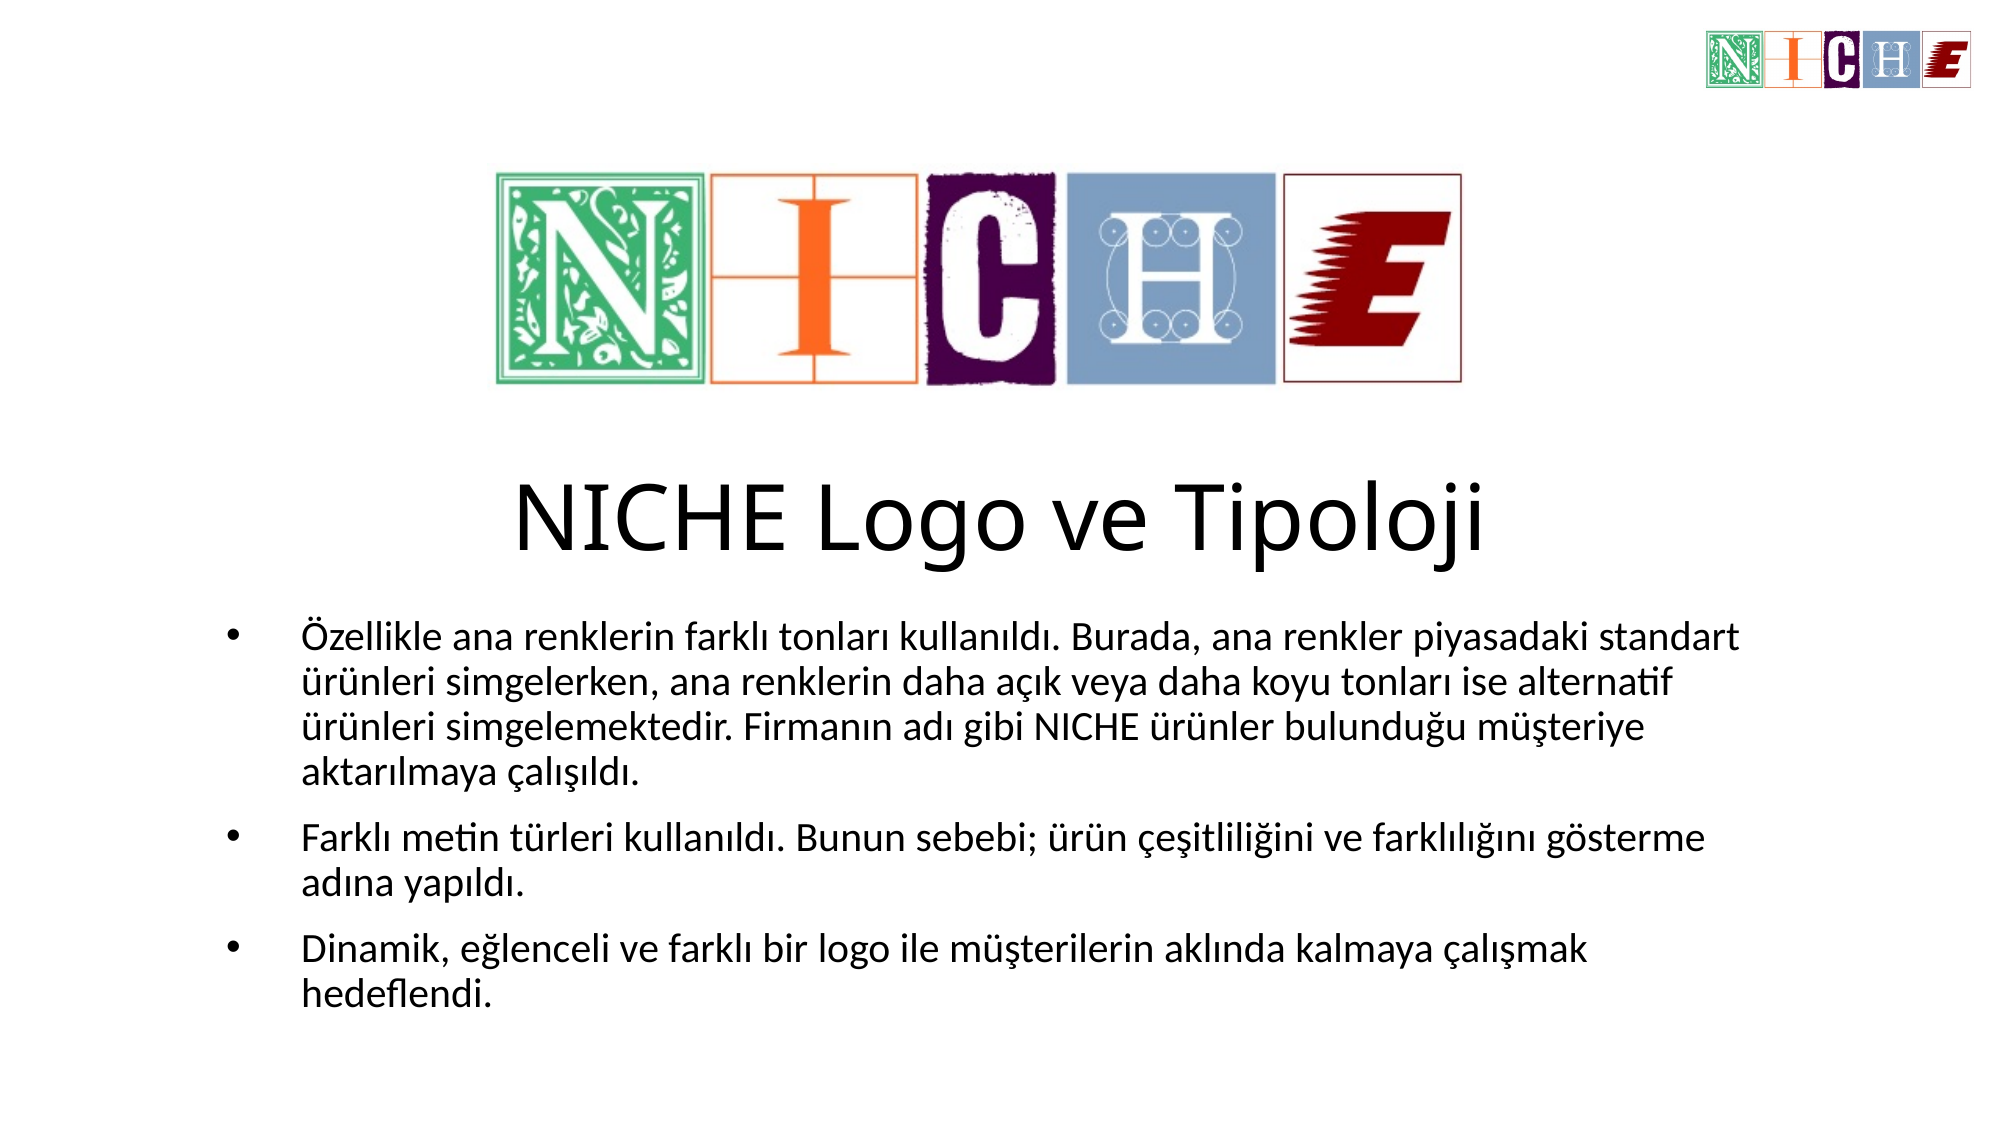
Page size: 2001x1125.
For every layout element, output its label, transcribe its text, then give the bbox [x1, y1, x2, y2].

list Özellikle ana renklerin farklı tonları kullanıldı. Burada, ana renkler piyasadaki standart ürünleri simgelerken, ana renklerin daha açık veya daha koyu tonları ise alternatif ürünleri simgelemektedir. Firmanın adı gibi NICHE ürünler bulunduğu müşteriye aktarılmaya çalışıldı. Farklı metin türleri kullanıldı. Bunun sebebi; ürün çeşitliliğini ve farklılığını gösterme adına yapıldı. Dinamik, eğlenceli ve farklı bir logo ile müşterilerin aklında kalmaya çalışmak hedeflendi. [211, 606, 1787, 1032]
picture [1703, 28, 1974, 91]
title NICHE Logo ve Tipoloji [137, 412, 1863, 630]
picture [487, 163, 1473, 397]
